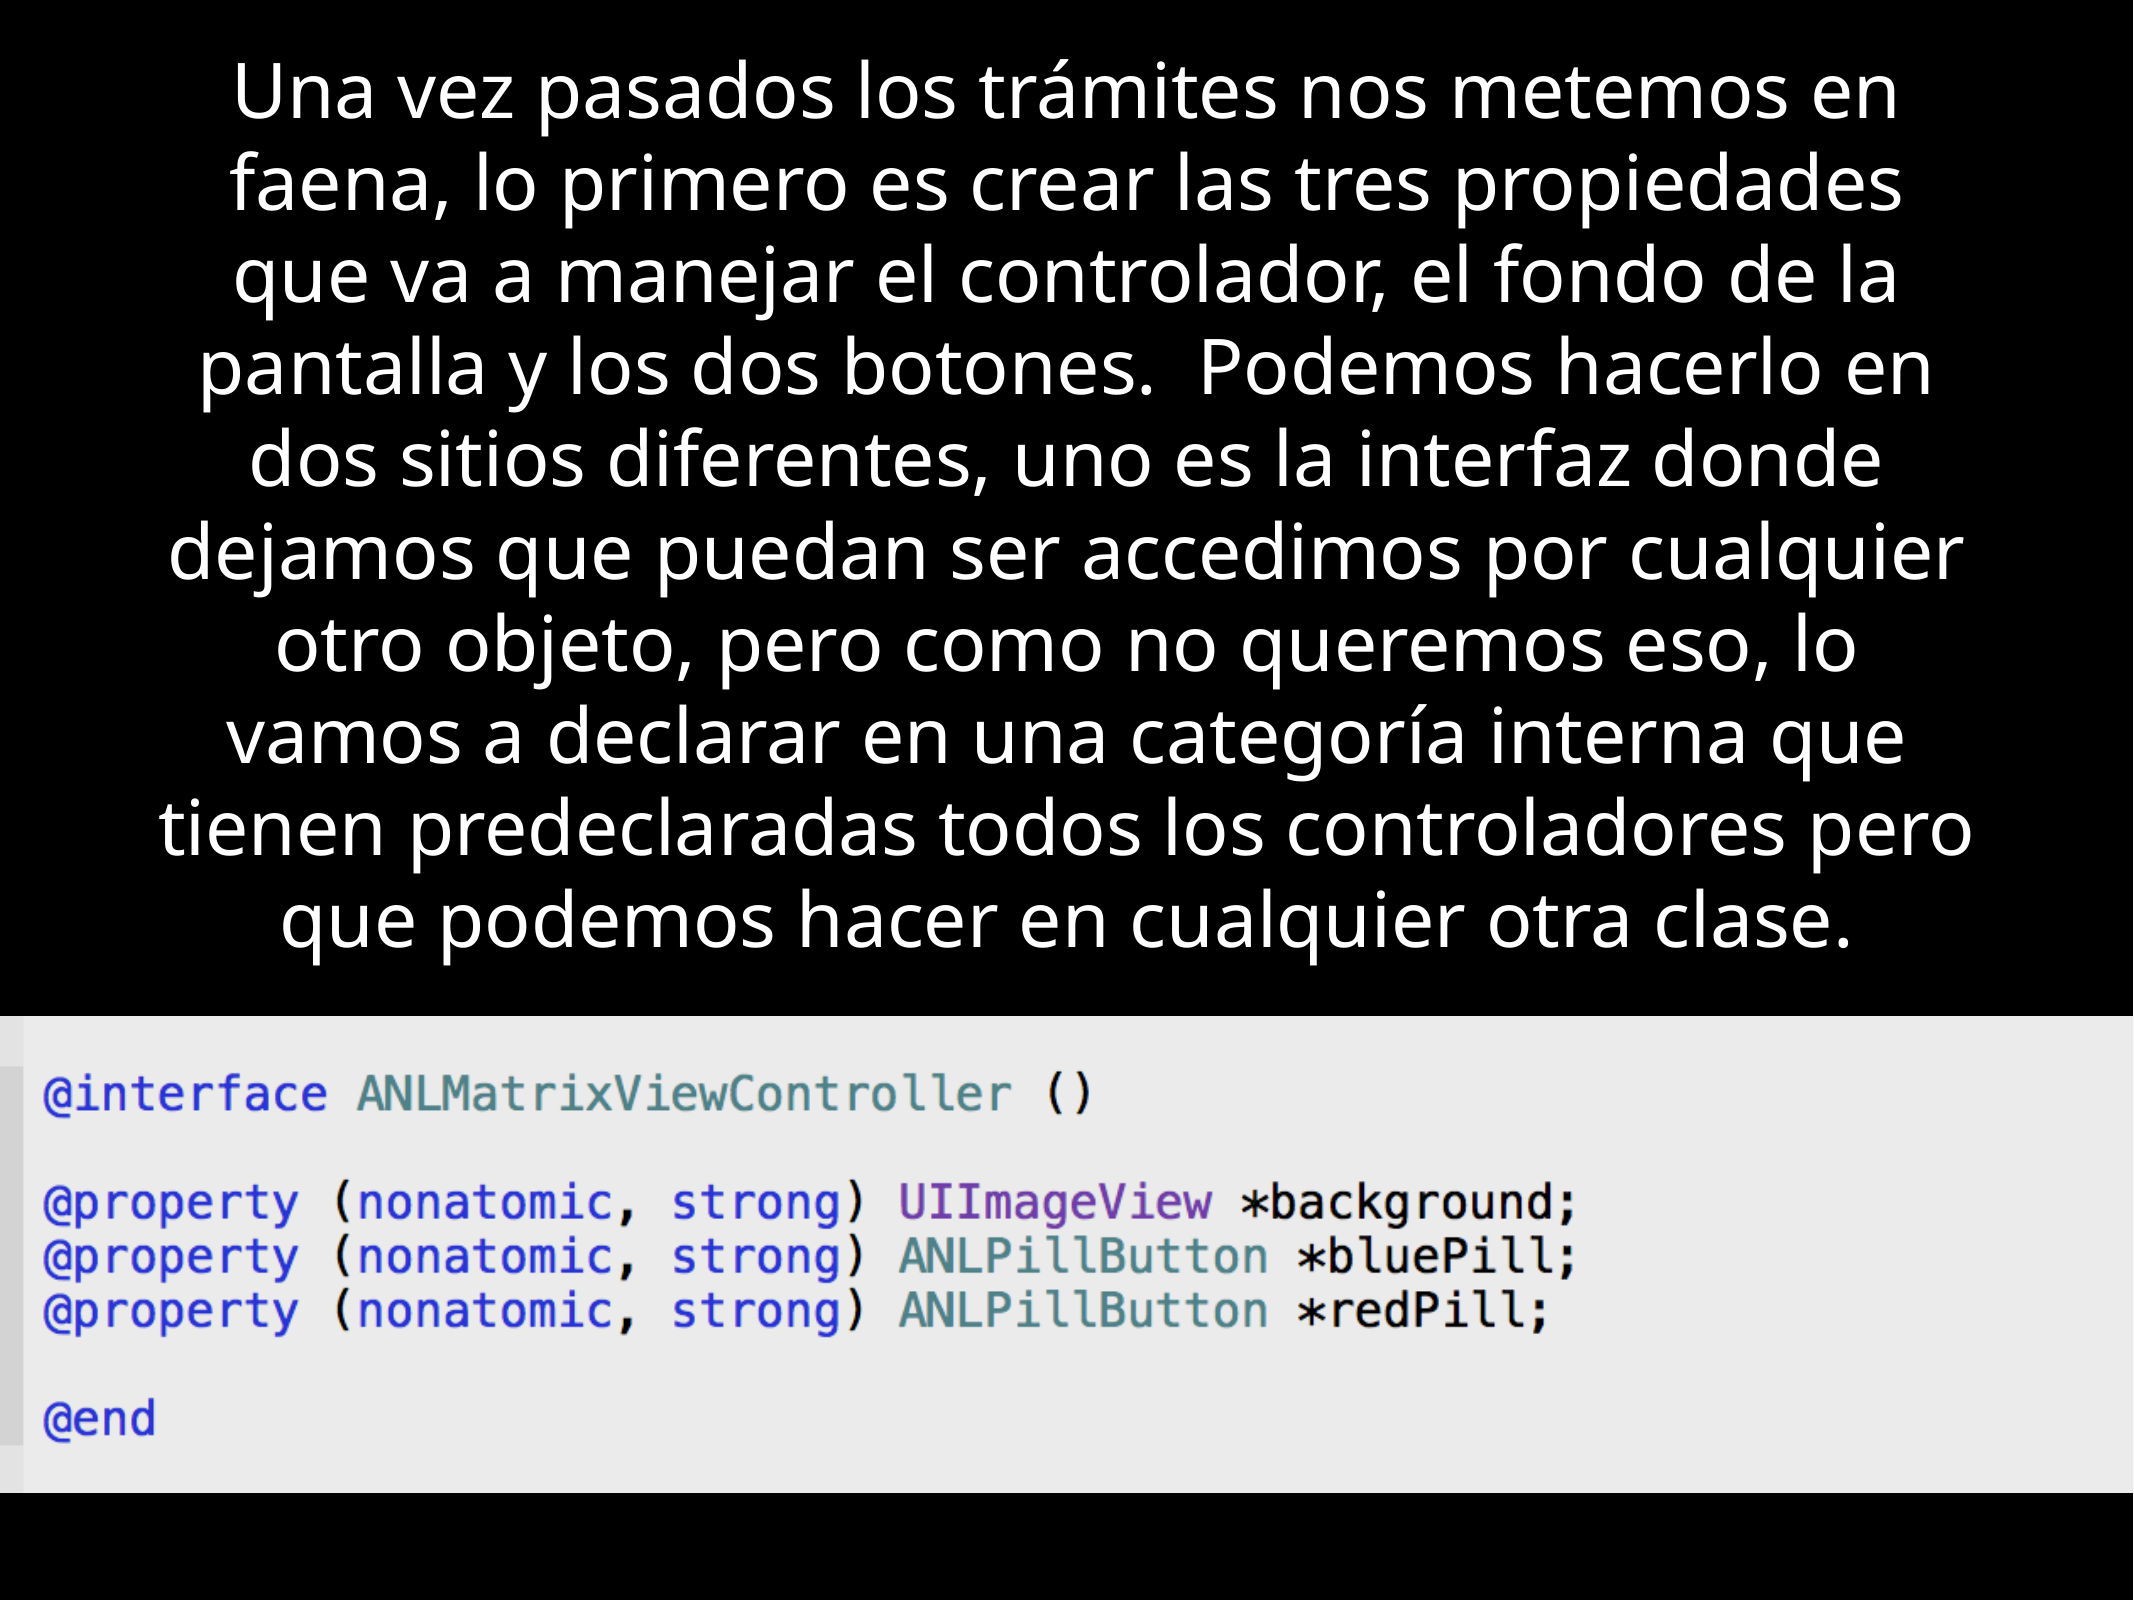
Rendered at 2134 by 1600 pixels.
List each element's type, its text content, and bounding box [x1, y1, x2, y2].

picture [0, 1016, 2134, 1494]
title Una vez pasados los trámites nos metemos en faena, lo primero es crear las tres propiedades que va a manejar el controlador, el fondo de la pantalla y los dos botones. Podemos hacerlo en dos sitios diferentes, uno es la interfaz donde dejamos que puedan ser accedimos por cualquier otro objeto, pero como no queremos eso, lo vamos a declarar en una categoría interna que tienen predeclaradas todos los controladores pero que podemos hacer en cualquier otra clase. [155, 41, 1978, 991]
